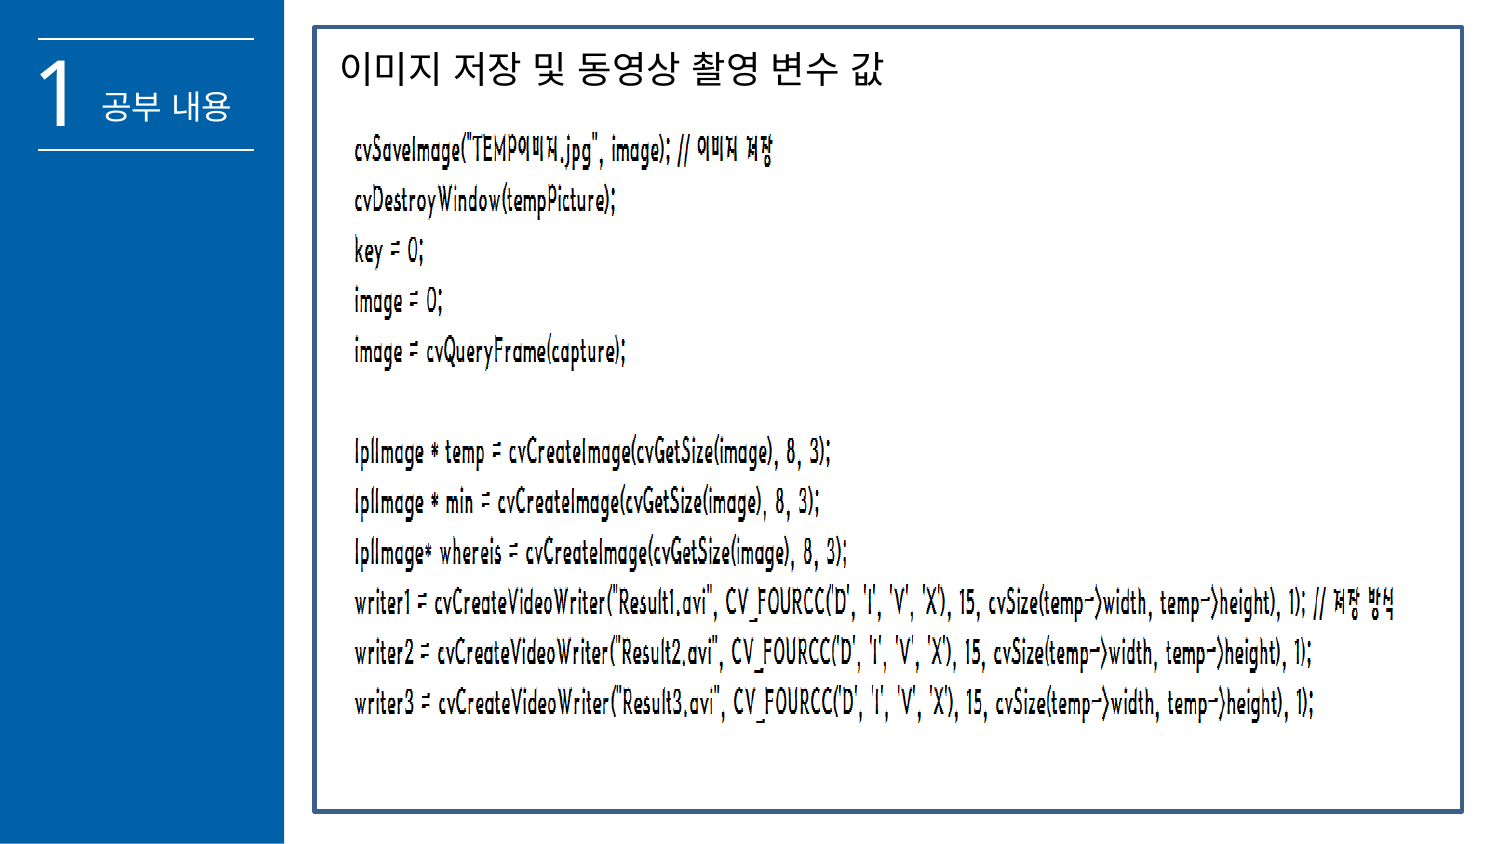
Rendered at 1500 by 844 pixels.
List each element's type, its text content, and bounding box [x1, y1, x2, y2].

text_box 공부 내용 [86, 78, 271, 134]
picture [348, 126, 1424, 782]
text_box 1 [17, 27, 242, 152]
text_box [312, 25, 1464, 814]
text_box [0, 0, 286, 844]
text_box 이미지 저장 및 동영상 촬영 변수 값 [324, 38, 1462, 99]
